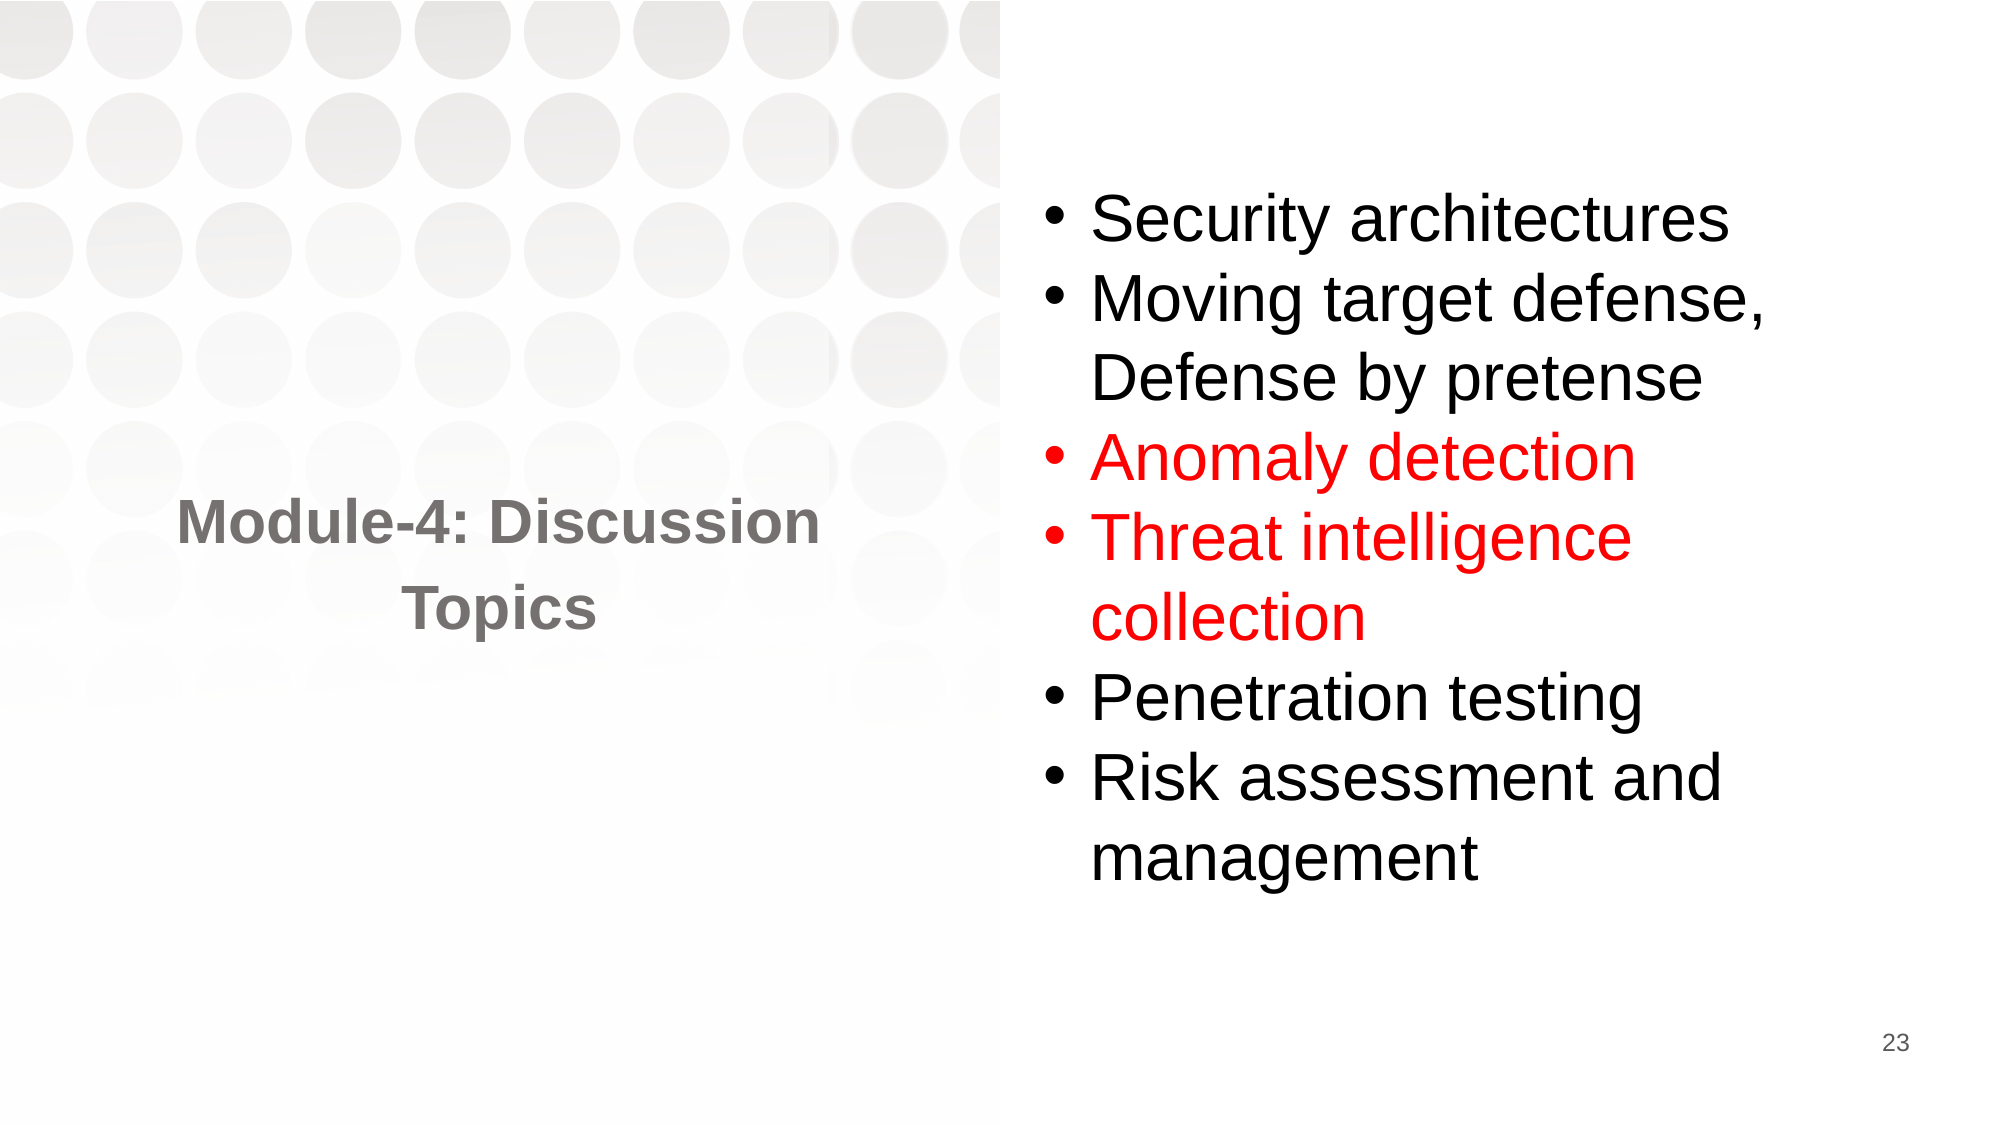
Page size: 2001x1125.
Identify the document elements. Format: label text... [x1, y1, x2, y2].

picture [0, 1, 1000, 1125]
text_box Security architectures Moving target defense, Defense by pretense Anomaly detection Threat intelligence collection Penetration testing Risk assessment and management [1028, 166, 1886, 902]
list Module-4: Discussion Topics [114, 454, 886, 758]
slide_number 23 [1484, 1018, 1925, 1064]
